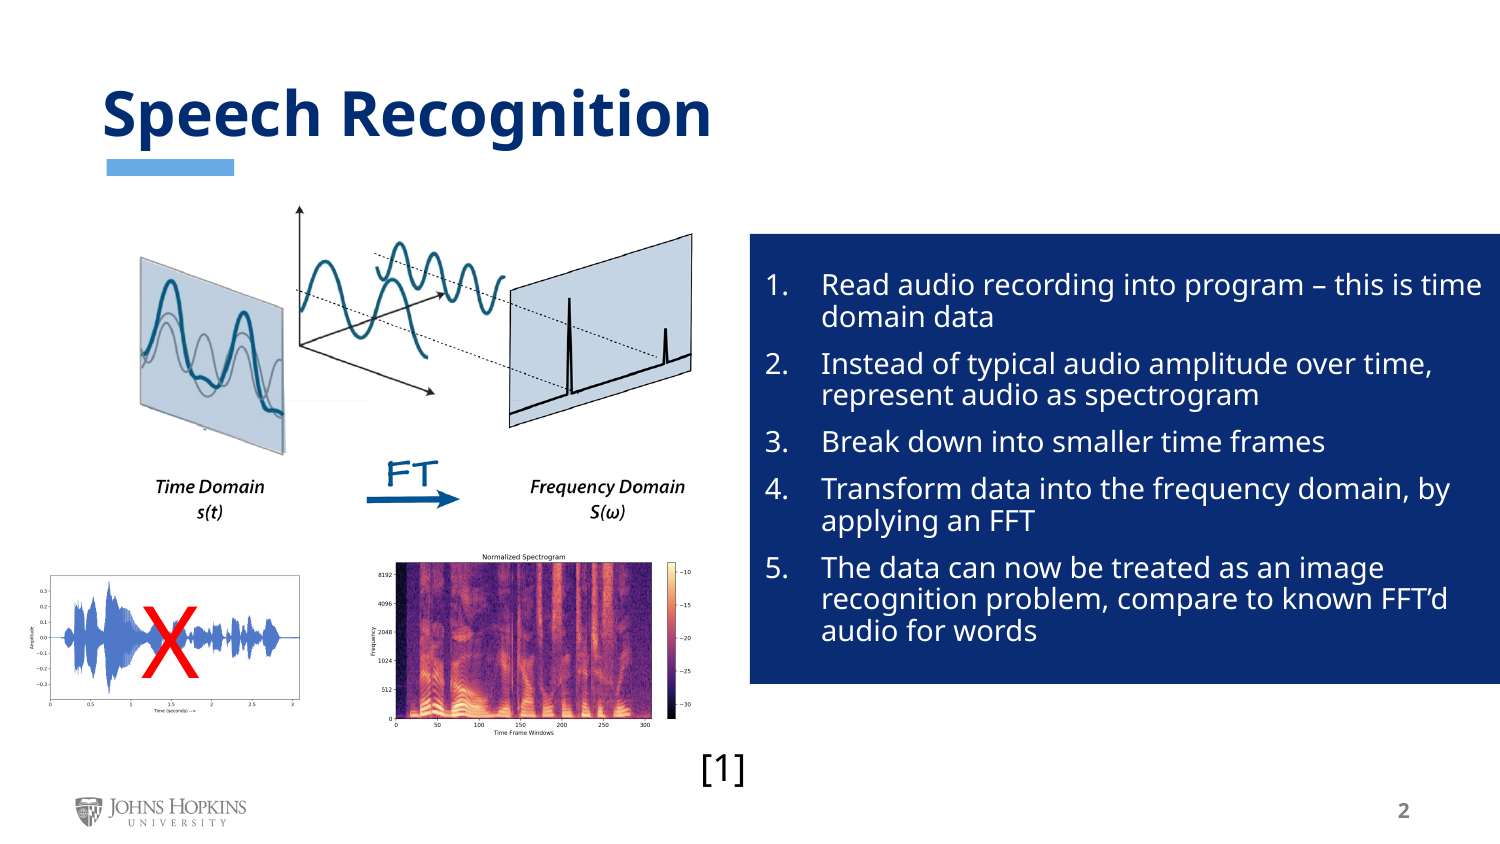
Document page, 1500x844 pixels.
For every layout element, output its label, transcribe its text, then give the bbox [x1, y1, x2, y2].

list Read audio recording into program – this is time domain data Instead of typical audio amplitude over time, represent audio as spectrogram Break down into smaller time frames Transform data into the frequency domain, by applying an FFT The data can now be treated as an image recognition problem, compare to known FFT’d audio for words [750, 233, 1500, 684]
picture [28, 571, 314, 716]
text_box [1] [685, 736, 762, 796]
picture [366, 549, 697, 739]
picture [126, 188, 717, 543]
list Speech Recognition [87, 74, 1414, 159]
